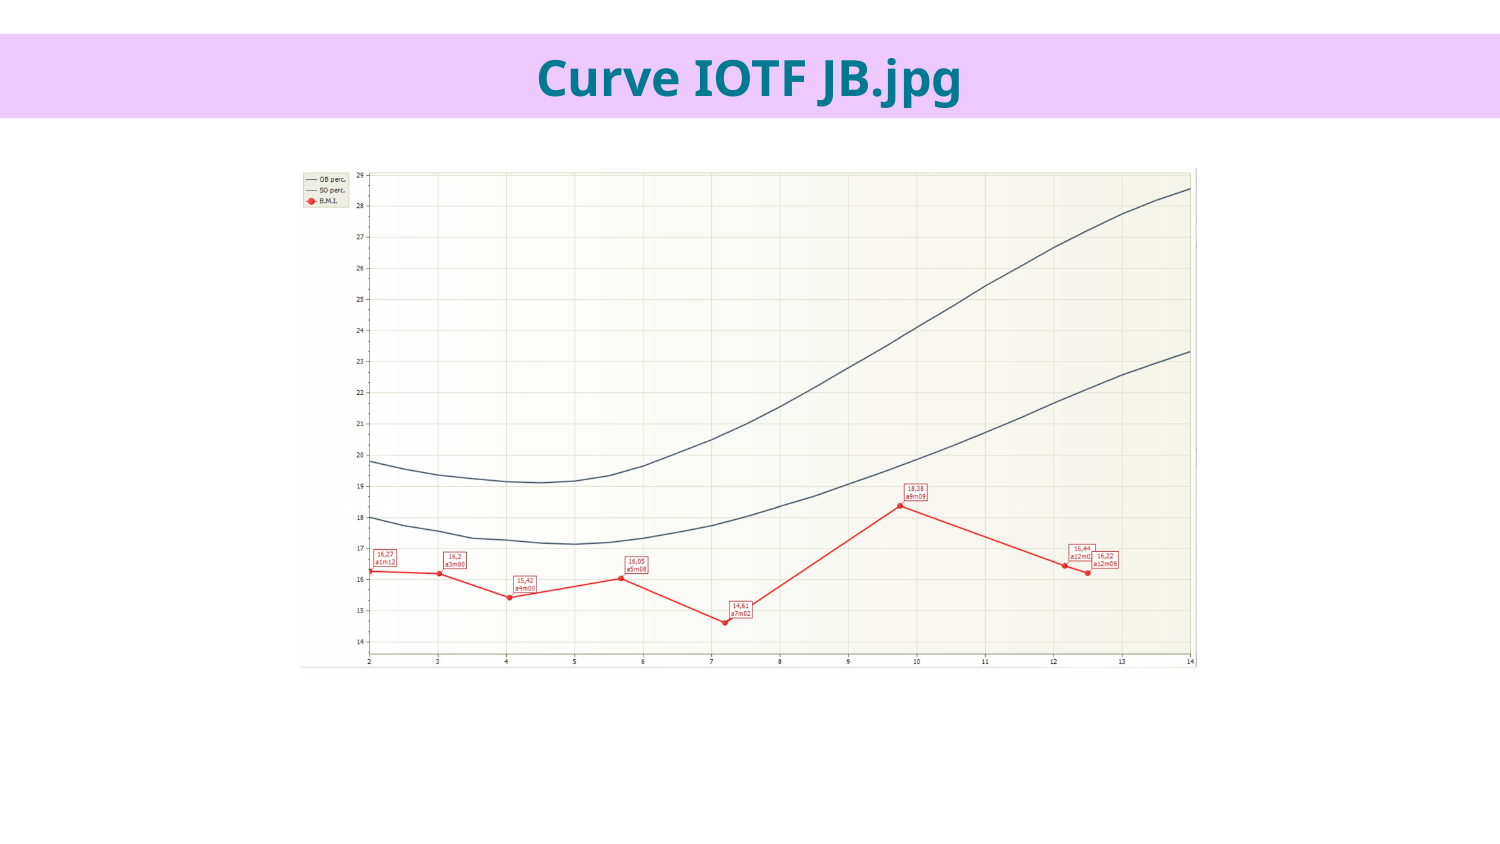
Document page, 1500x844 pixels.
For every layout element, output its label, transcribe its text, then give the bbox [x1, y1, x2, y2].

picture [299, 168, 1200, 676]
text_box Curve IOTF JB.jpg [74, 42, 1425, 110]
text_box [0, 33, 1500, 119]
